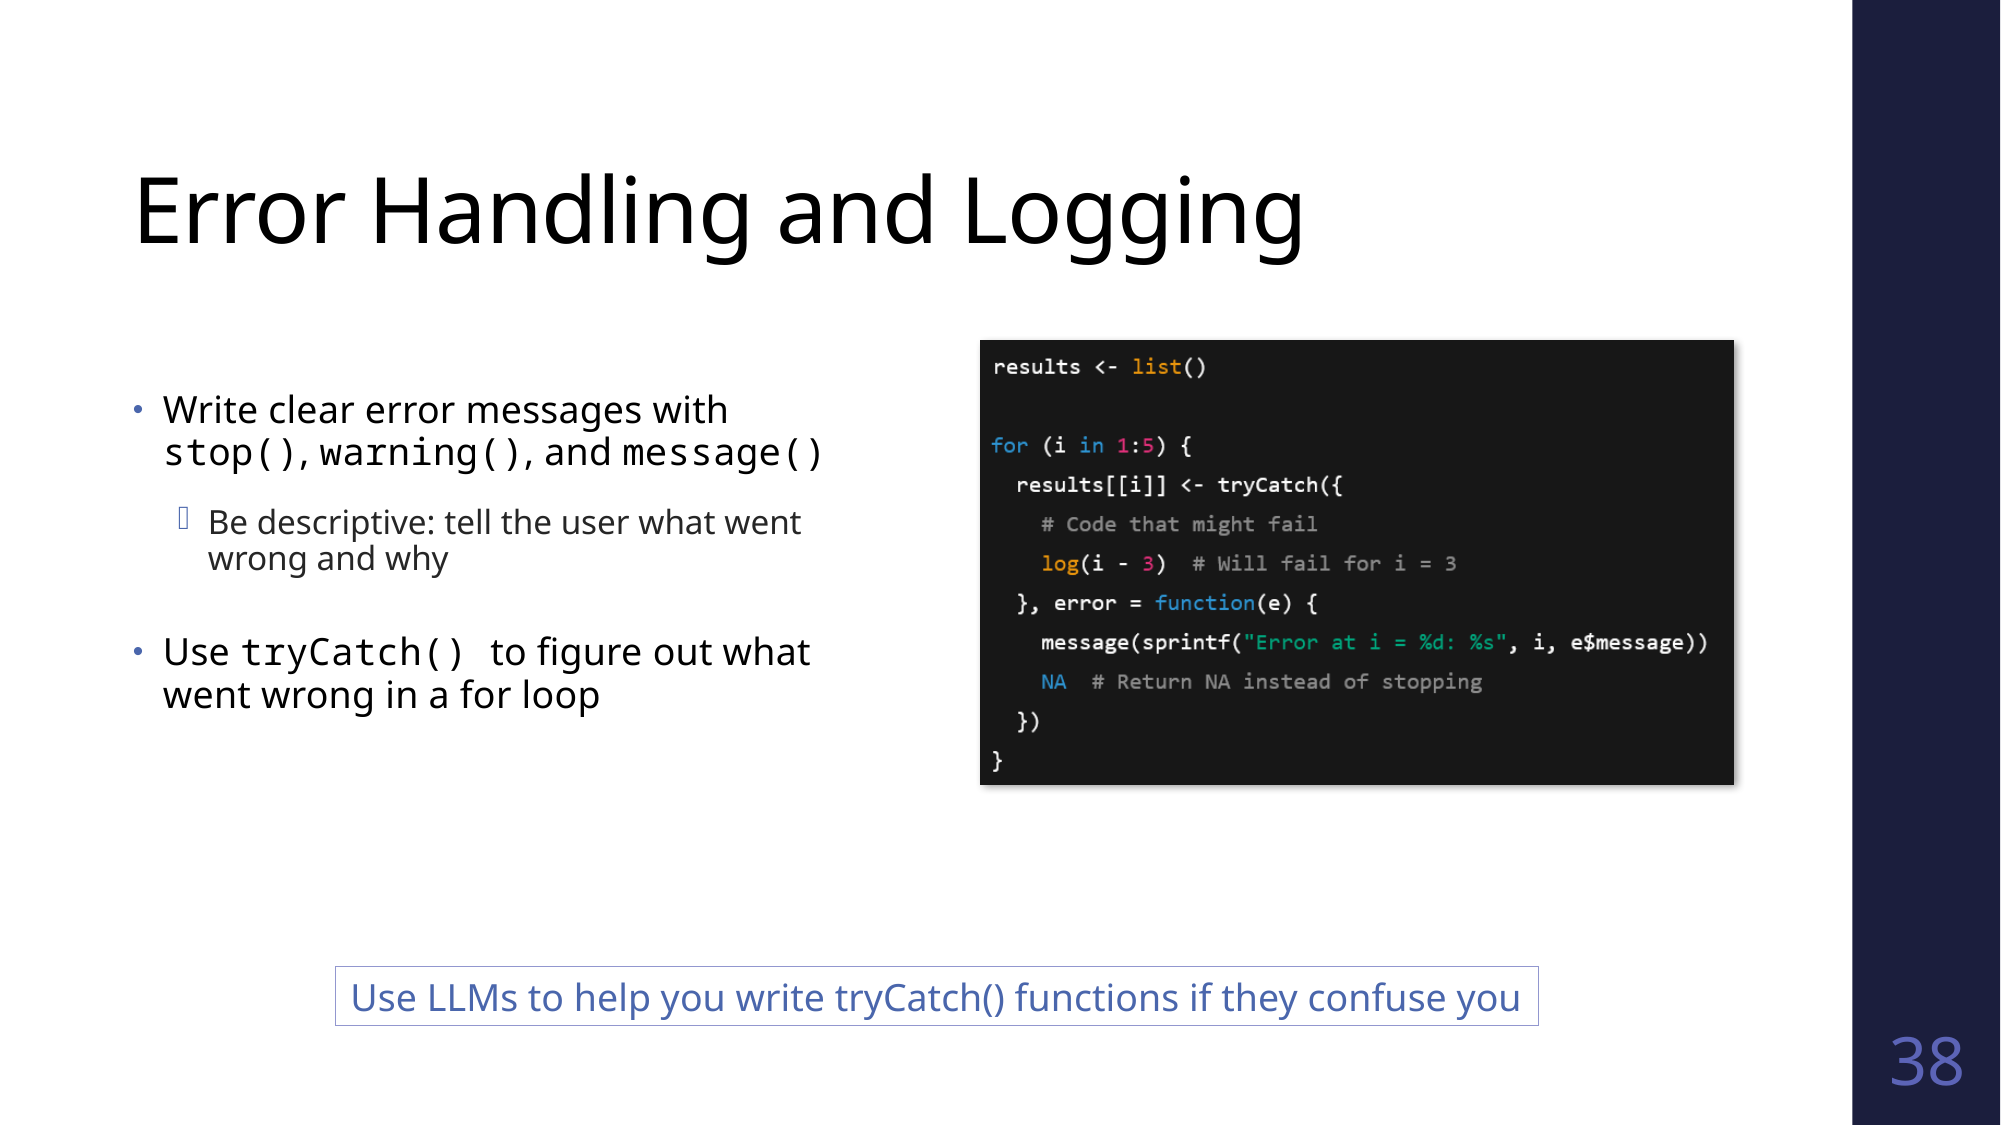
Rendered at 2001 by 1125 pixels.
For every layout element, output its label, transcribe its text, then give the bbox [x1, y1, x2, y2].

title Error Handling and Logging [117, 53, 1493, 272]
text_box Use LLMs to help you write tryCatch() functions if they confuse you [335, 966, 1539, 1026]
picture [979, 340, 1735, 785]
slide_number 38 [1852, 1012, 2000, 1110]
list Write clear error messages with stop(), warning(), and message() Be descriptive: tell the user what went wrong and why Use tryCatch() to figure out what went wrong in a for loop [117, 381, 862, 1014]
